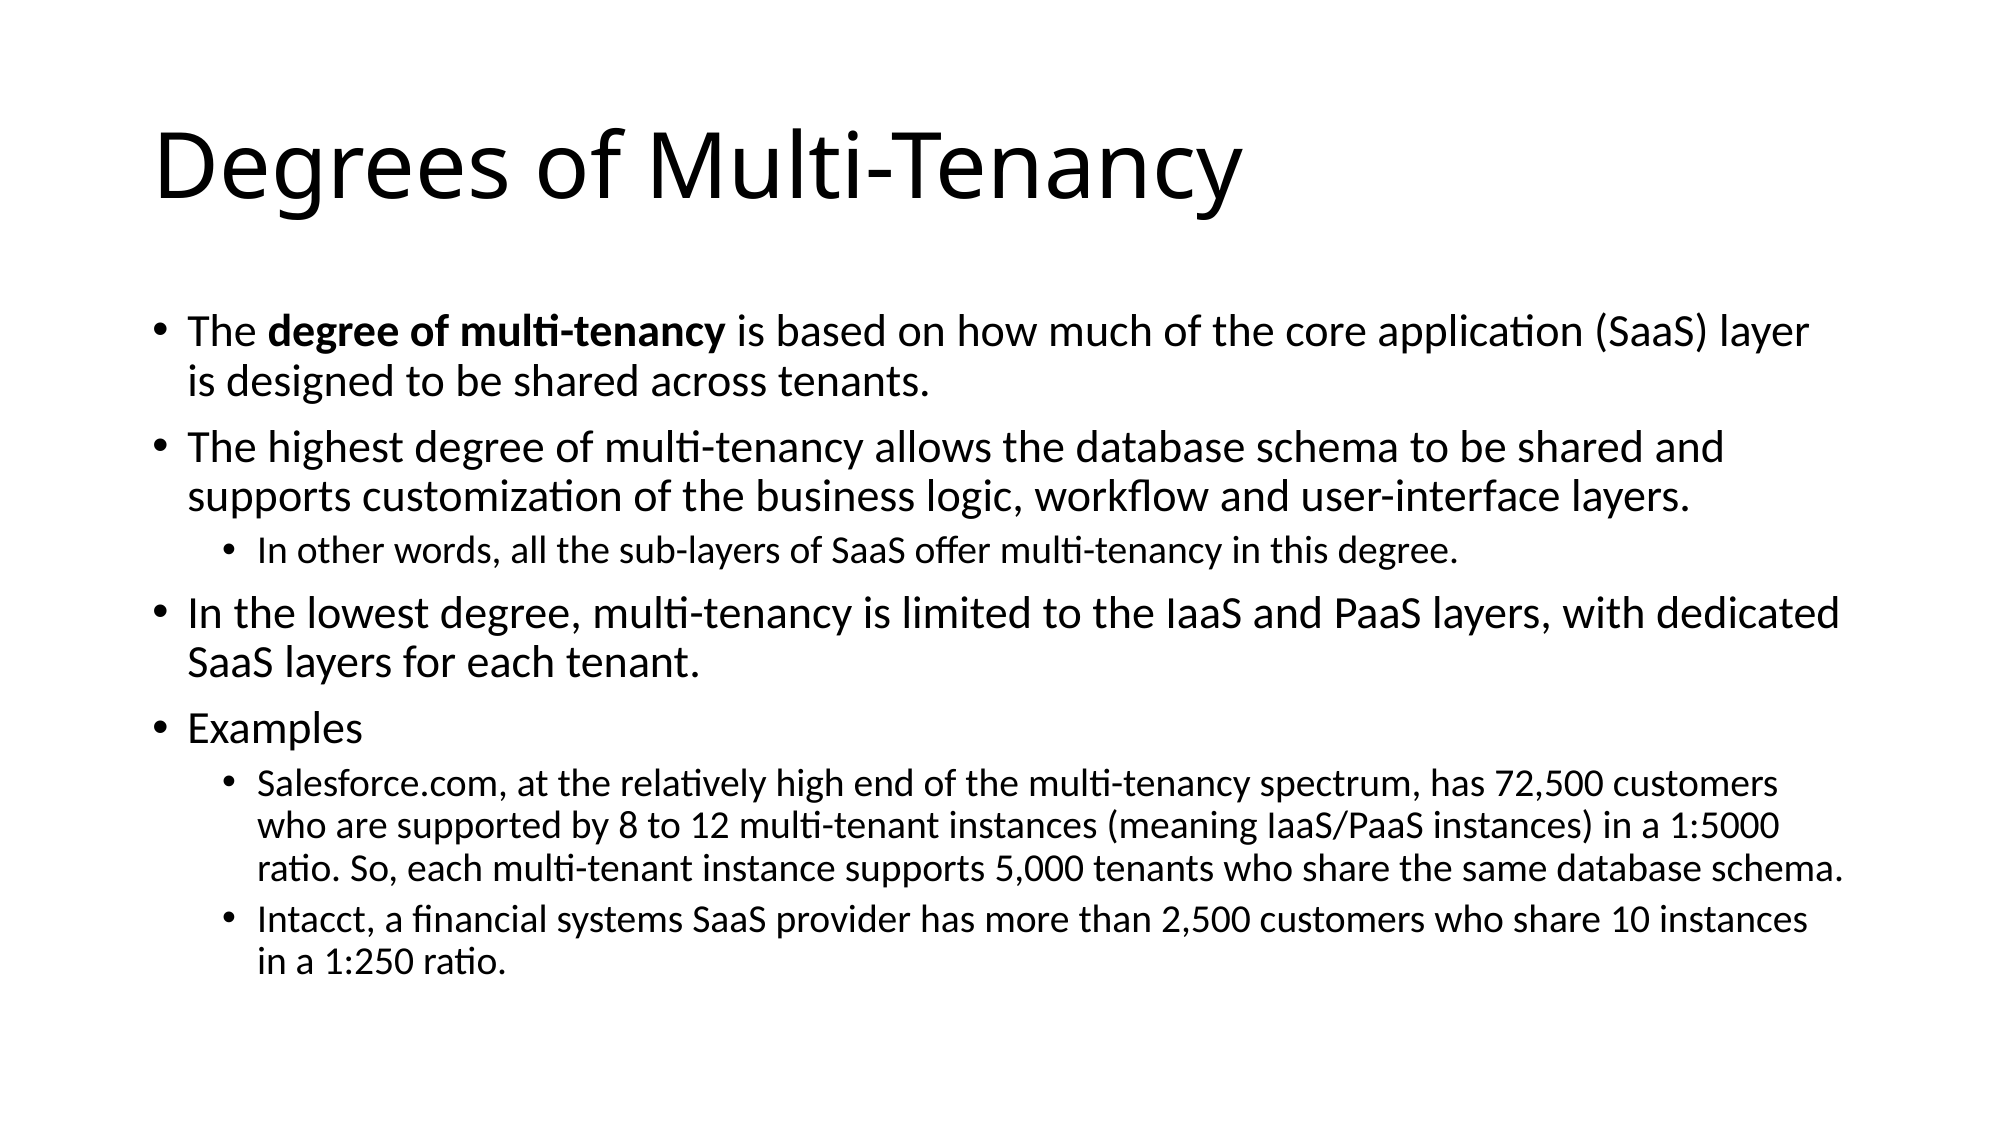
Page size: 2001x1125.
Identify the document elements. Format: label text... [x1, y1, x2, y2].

title Degrees of Multi-Tenancy [137, 59, 1863, 278]
list The degree of multi-tenancy is based on how much of the core application (SaaS) layer is designed to be shared across tenants. The highest degree of multi-tenancy allows the database schema to be shared and supports customization of the business logic, workflow and user-interface layers. In other words, all the sub-layers of SaaS offer multi-tenancy in this degree. In the lowest degree, multi-tenancy is limited to the IaaS and PaaS layers, with dedicated SaaS layers for each tenant. Examples Salesforce.com, at the relatively high end of the multi-tenancy spectrum, has 72,500 customers who are supported by 8 to 12 multi-tenant instances (meaning IaaS/PaaS instances) in a 1:5000 ratio. So, each multi-tenant instance supports 5,000 tenants who share the same database schema. Intacct, a financial systems SaaS provider has more than 2,500 customers who share 10 instances in a 1:250 ratio. [137, 299, 1863, 1014]
